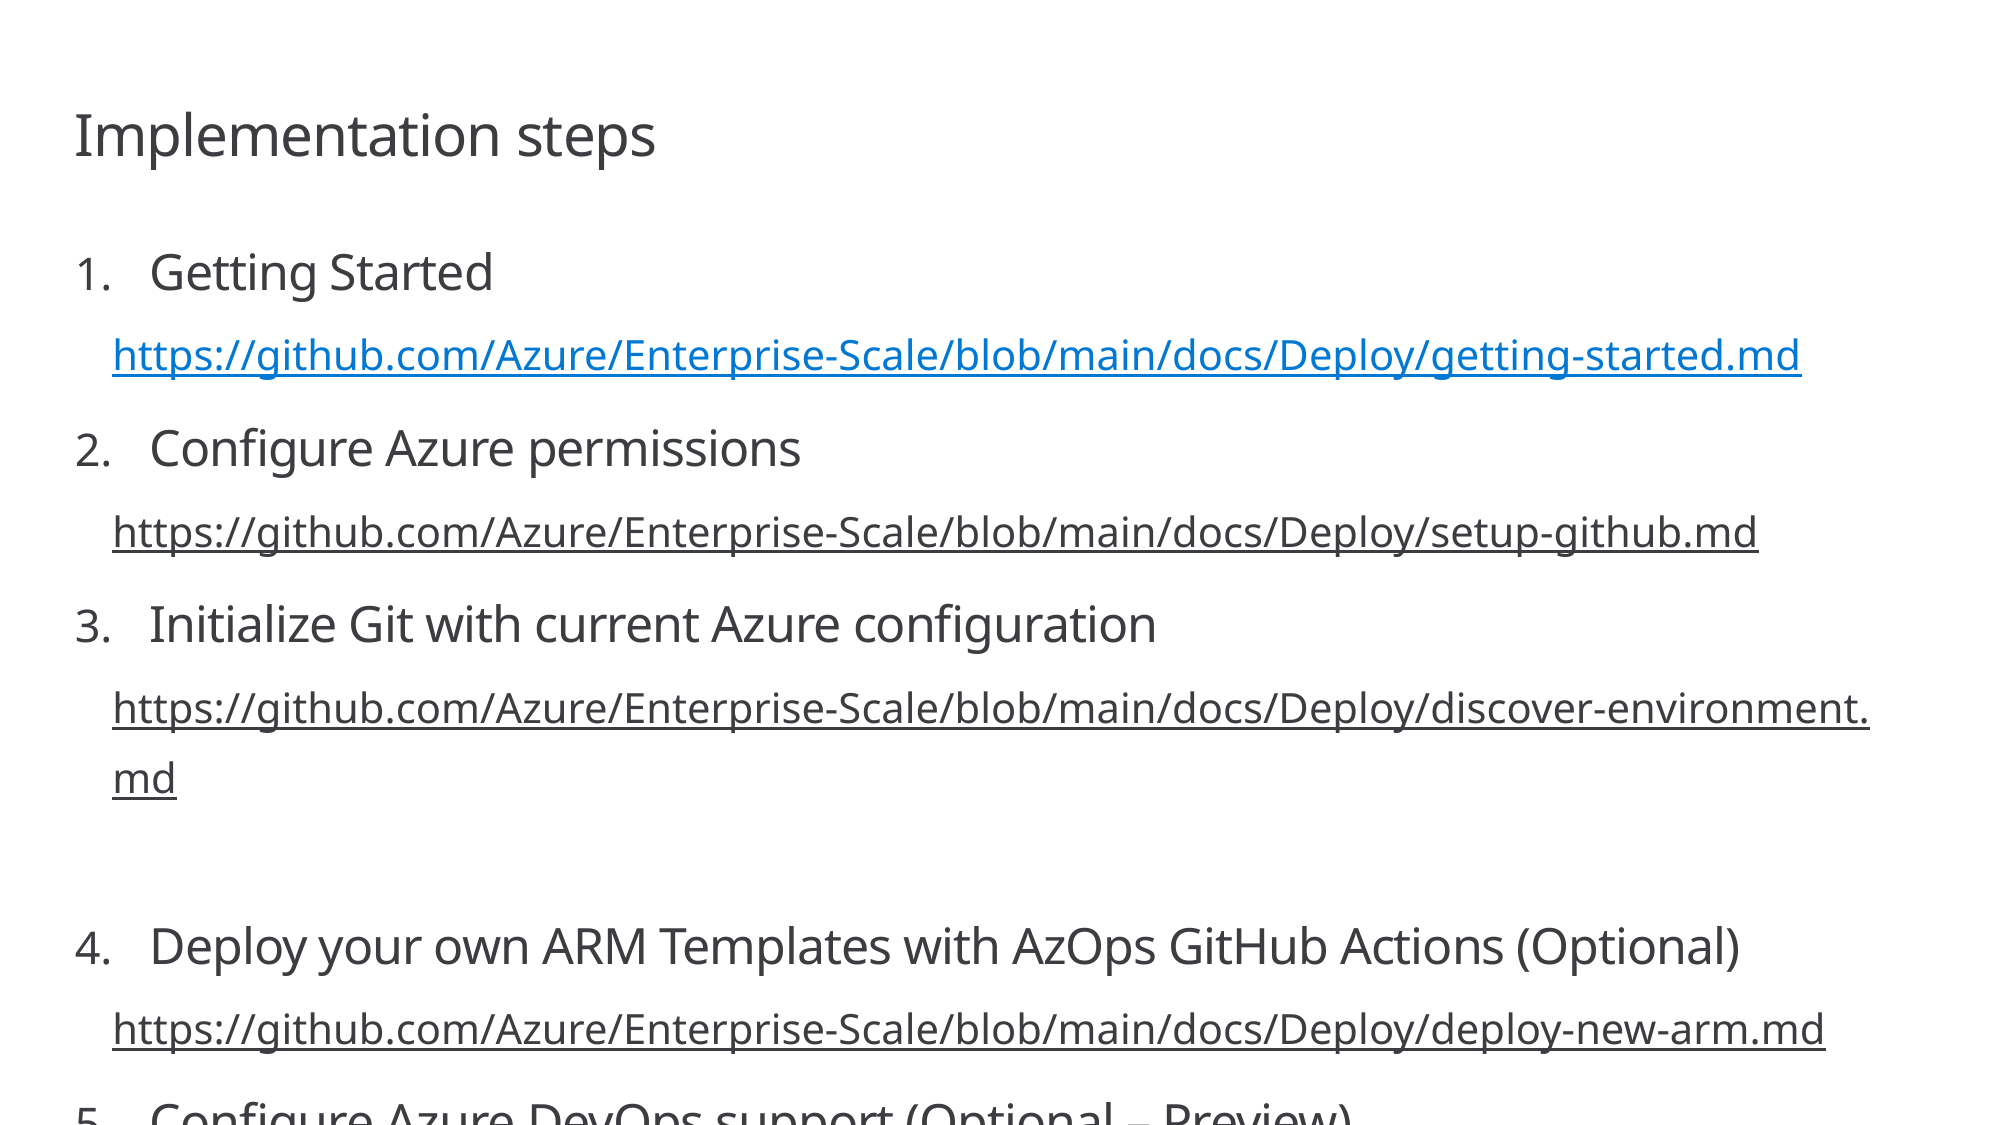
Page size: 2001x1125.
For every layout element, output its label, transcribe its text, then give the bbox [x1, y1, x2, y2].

list Getting Started https://github.com/Azure/Enterprise-Scale/blob/main/docs/Deploy/getting-started.md Configure Azure permissions https://github.com/Azure/Enterprise-Scale/blob/main/docs/Deploy/setup-github.md Initialize Git with current Azure configuration https://github.com/Azure/Enterprise-Scale/blob/main/docs/Deploy/discover-environment.md Deploy your own ARM Templates with AzOps GitHub Actions (Optional) https://github.com/Azure/Enterprise-Scale/blob/main/docs/Deploy/deploy-new-arm.md Configure Azure DevOps support (Optional – Preview) https://github.com/Azure/Enterprise-Scale/blob/main/docs/Deploy/setup-azuredevops.md [74, 195, 1930, 1049]
title Implementation steps [74, 101, 1930, 170]
